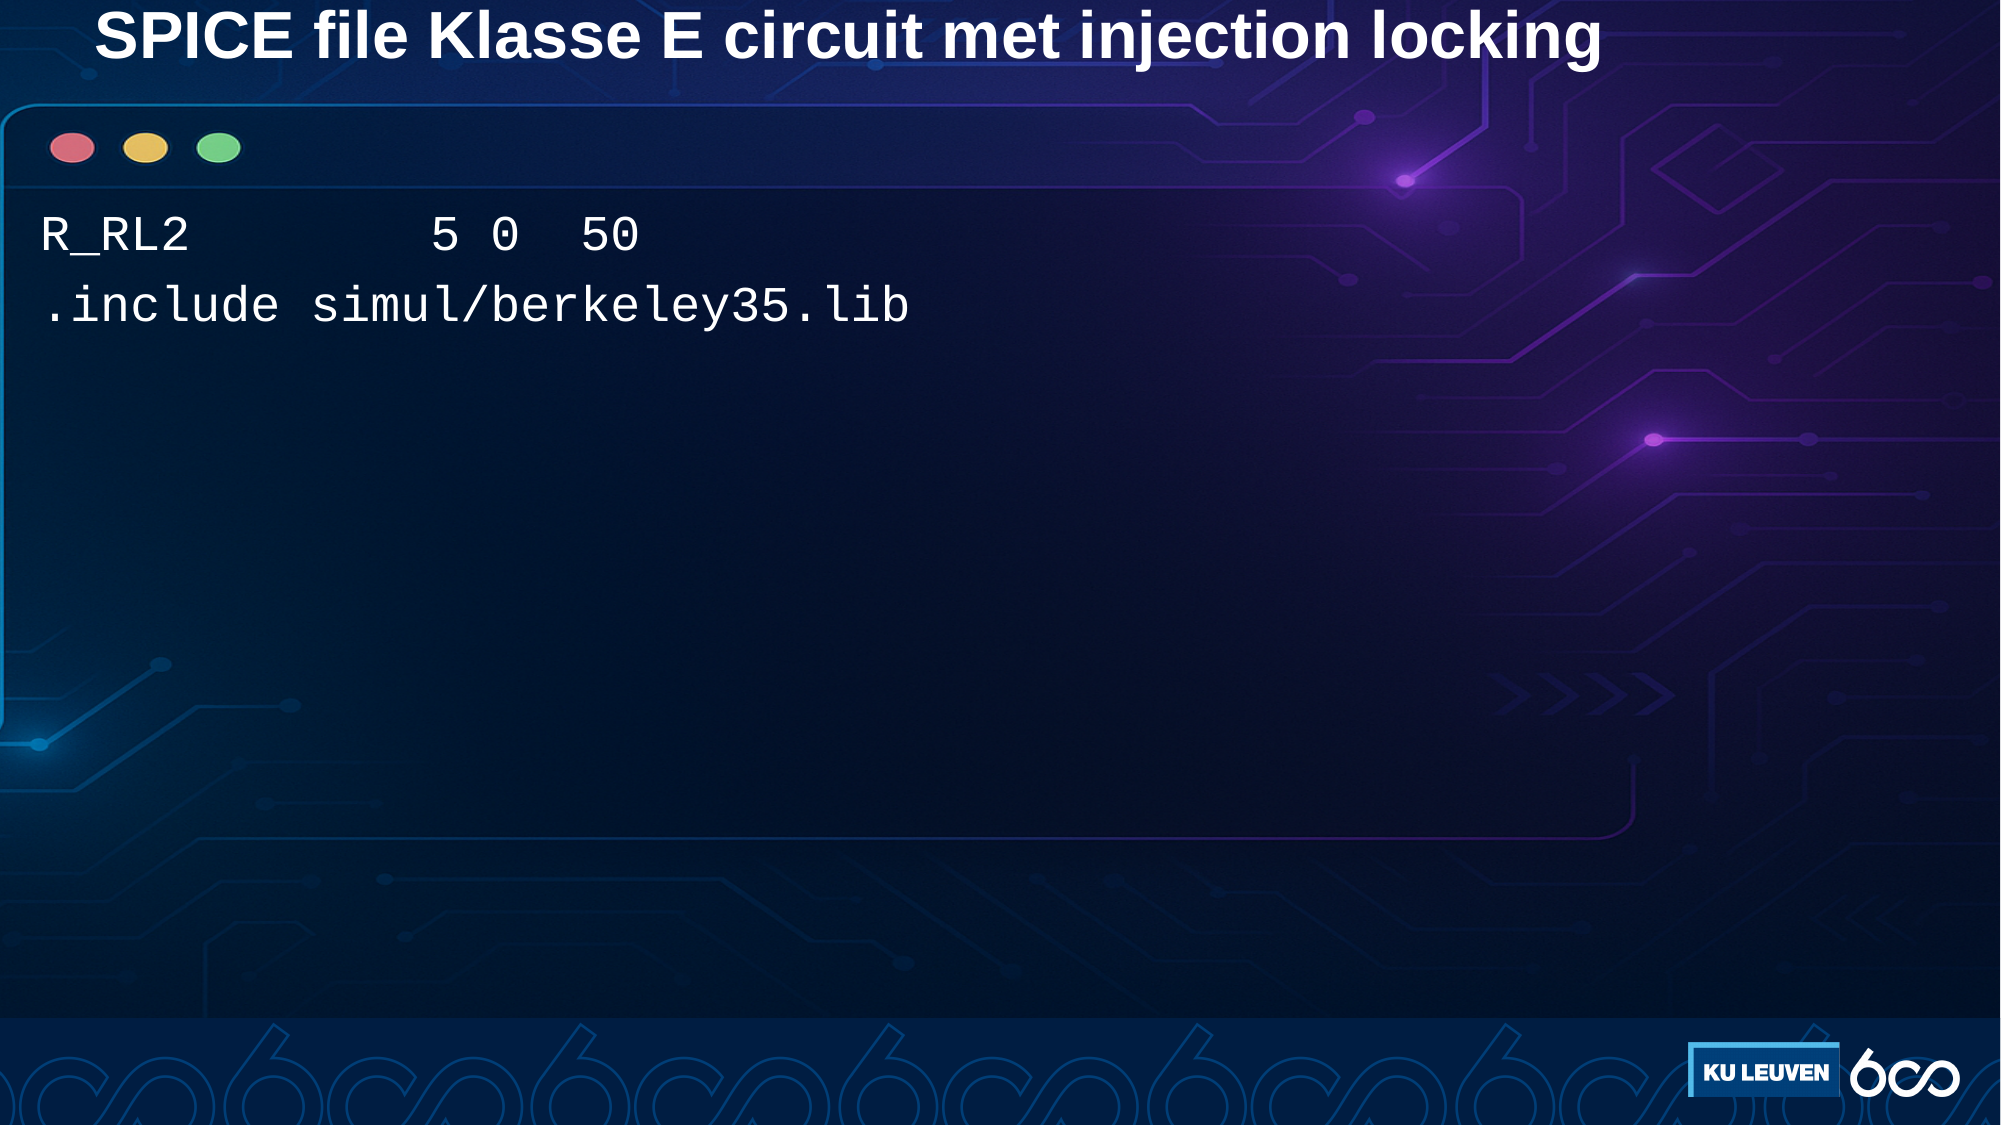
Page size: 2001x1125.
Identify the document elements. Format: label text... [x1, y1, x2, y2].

title SPICE file Klasse E circuit met injection locking [94, 0, 1906, 96]
list R_RL2 5 0 50 .include simul/berkeley35.lib [40, 210, 1945, 982]
picture [0, 0, 2001, 1125]
